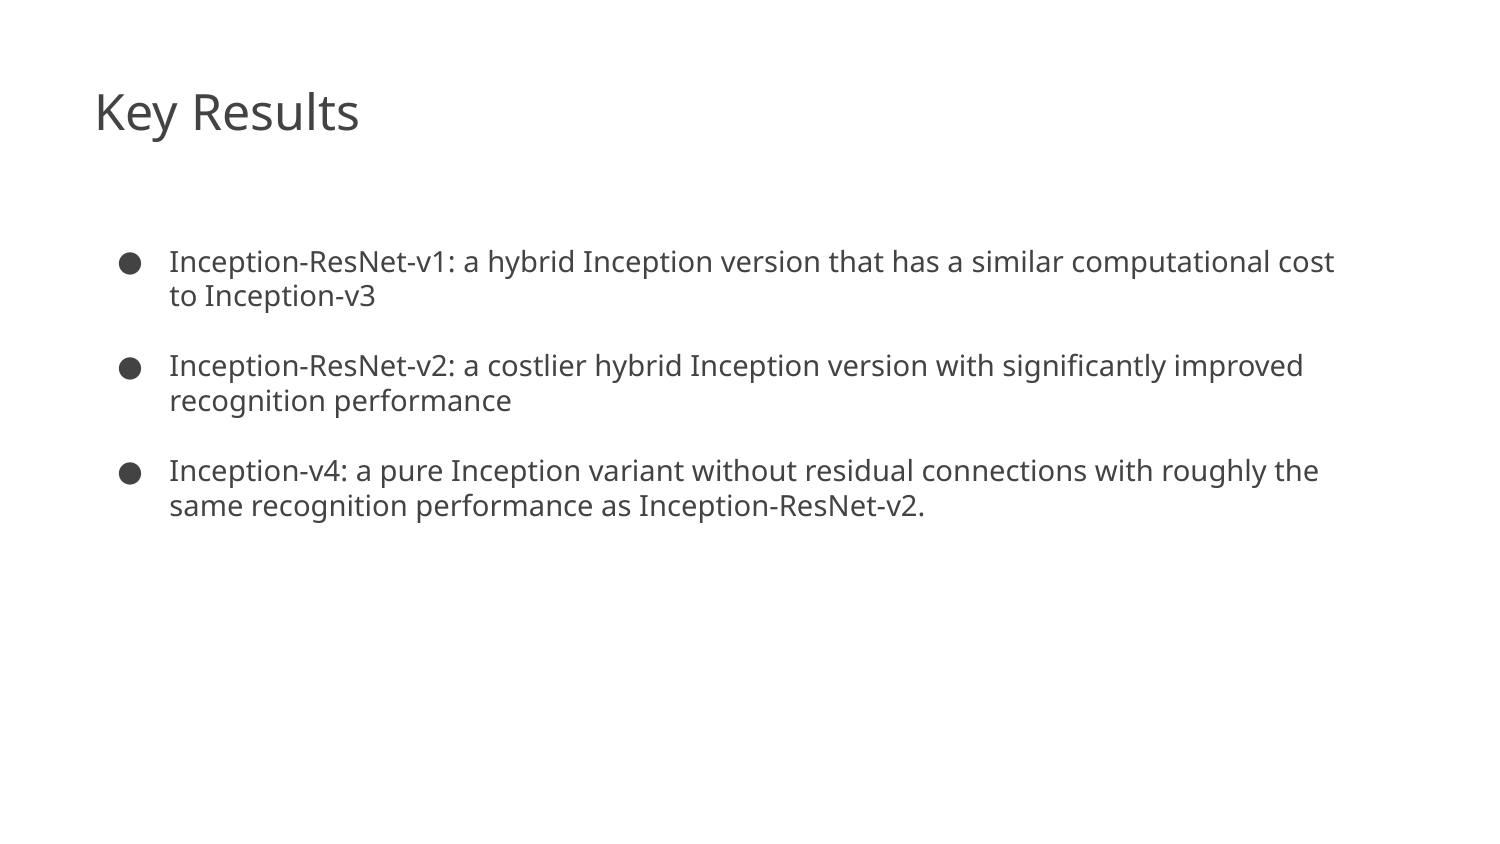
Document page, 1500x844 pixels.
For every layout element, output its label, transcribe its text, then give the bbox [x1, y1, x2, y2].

text_box Inception-ResNet-v1: a hybrid Inception version that has a similar computational cost to Inception-v3 Inception-ResNet-v2: a costlier hybrid Inception version with significantly improved recognition performance Inception-v4: a pure Inception variant without residual connections with roughly the same recognition performance as Inception-ResNet-v2. [79, 227, 1385, 535]
text_box Key Results [79, 65, 783, 156]
